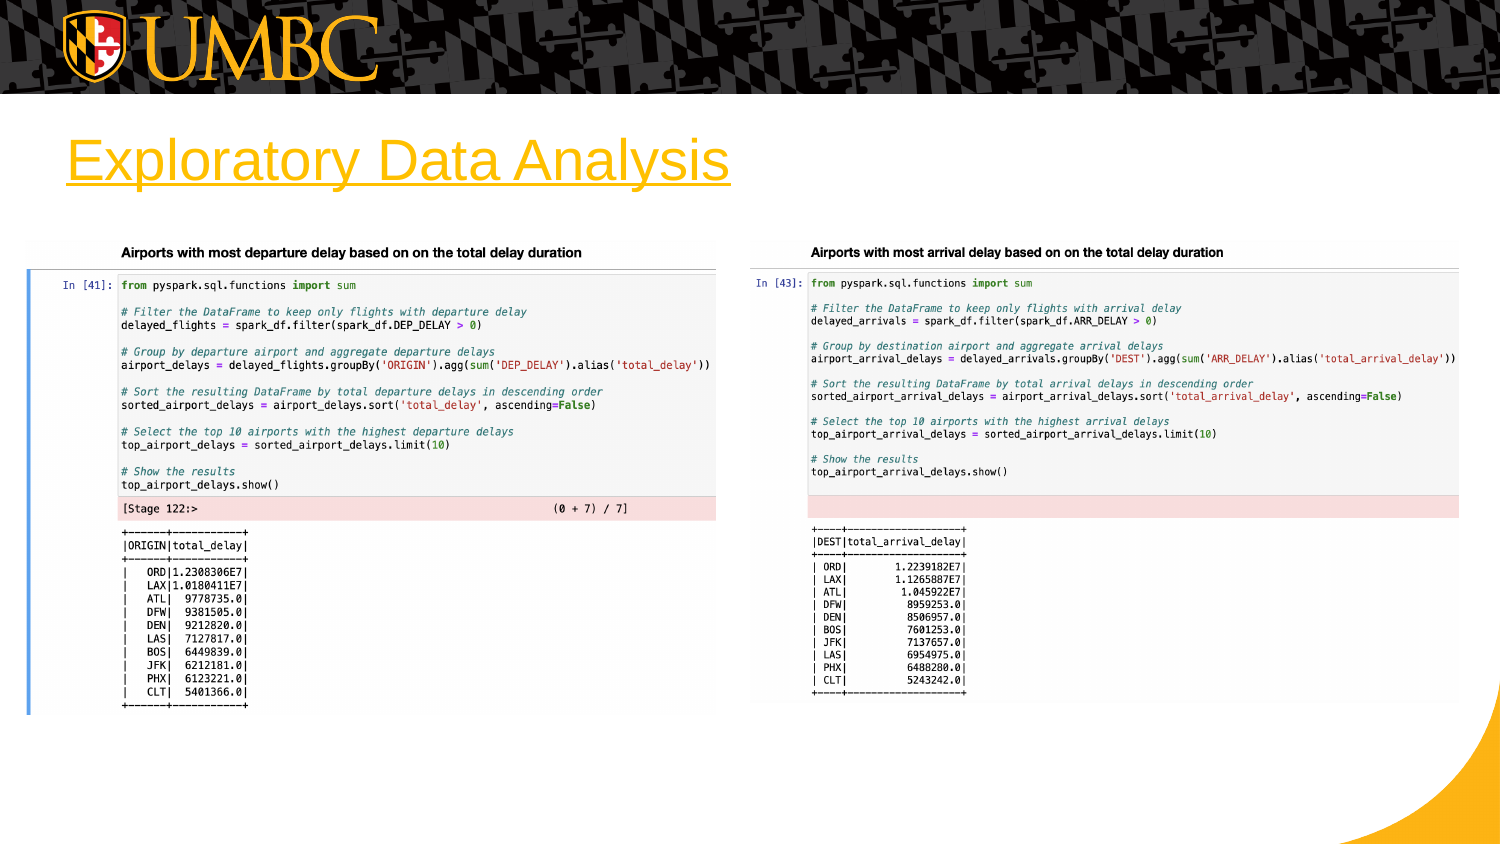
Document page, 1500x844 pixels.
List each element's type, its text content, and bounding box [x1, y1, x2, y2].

picture [0, 0, 1500, 94]
picture [749, 240, 1500, 844]
title Exploratory Data Analysis [51, 106, 1449, 201]
picture [25, 240, 716, 715]
